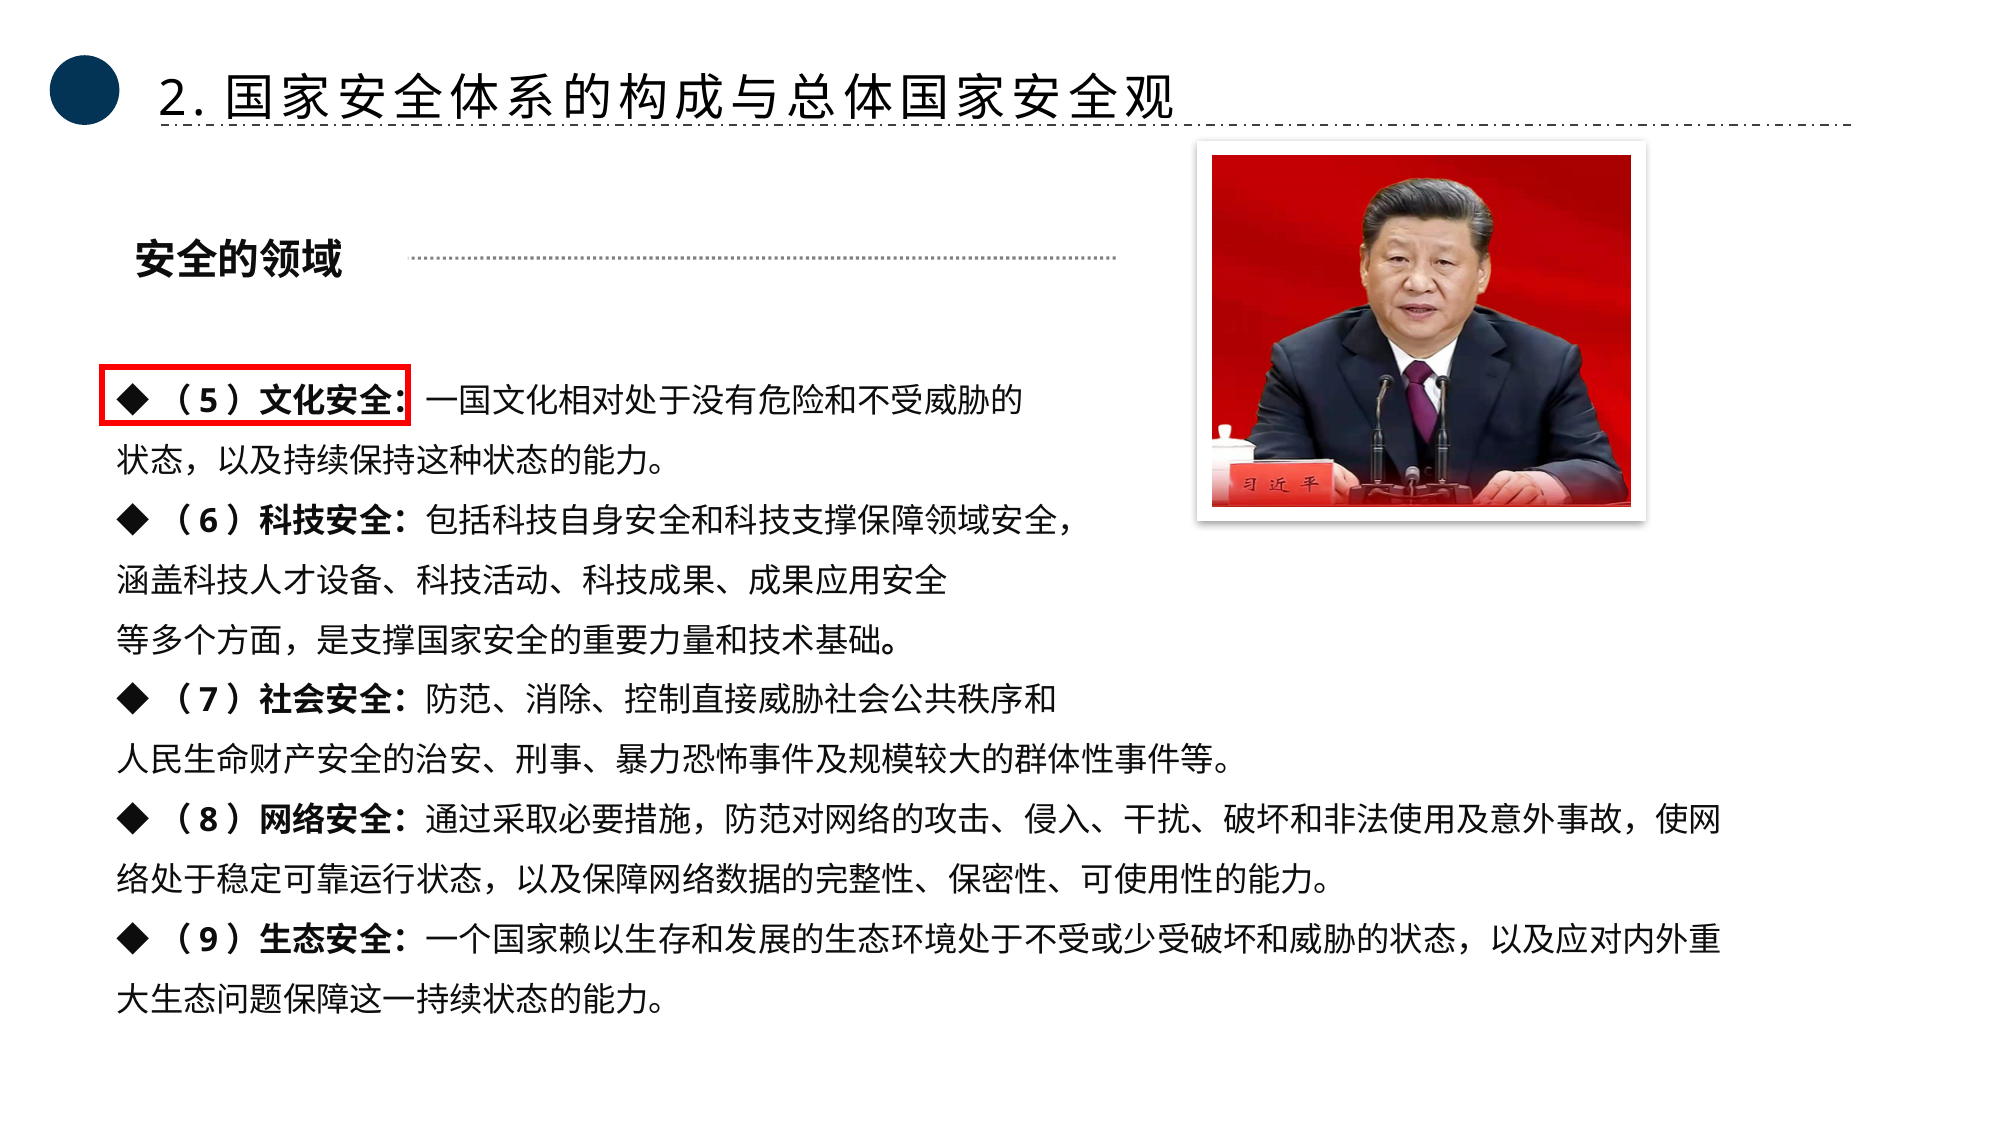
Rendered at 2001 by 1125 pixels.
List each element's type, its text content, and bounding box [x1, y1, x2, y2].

text_box 安全的领域 [119, 225, 514, 291]
text_box [101, 366, 409, 424]
picture [1211, 155, 1632, 507]
text_box ◆（5）文化安全：一国文化相对处于没有危险和不受威胁的 状态，以及持续保持这种状态的能力。 ◆（6）科技安全：包括科技自身安全和科技支撑保障领域安全， 涵盖科技人才设备、科技活动、科技成果、成果应用安全 等多个方面，是支撑国家安全的重要力量和技术基础。 ◆（7）社会安全：防范、消除、控制直接威胁社会公共秩序和 人民生命财产安全的治安、刑事、暴力恐怖事件及规模较大的群体性事件等。 ◆（8）网络安全：通过采取必要措施，防范对网络的攻击、侵入、干扰、破坏和非法使用及意外事故，使网络处于稳定可靠运行状态，以及保障网络数据的完整性、保密性、可使用性的能力。 ◆（9）生态安全：一个国家赖以生存和发展的生态环境处于不受或少受破坏和威胁的状态，以及应对内外重大生态问题保障这一持续状态的能力。 [101, 351, 1762, 1026]
text_box 2.国家安全体系的构成与总体国家安全观 [143, 45, 1855, 133]
text_box [48, 54, 121, 126]
